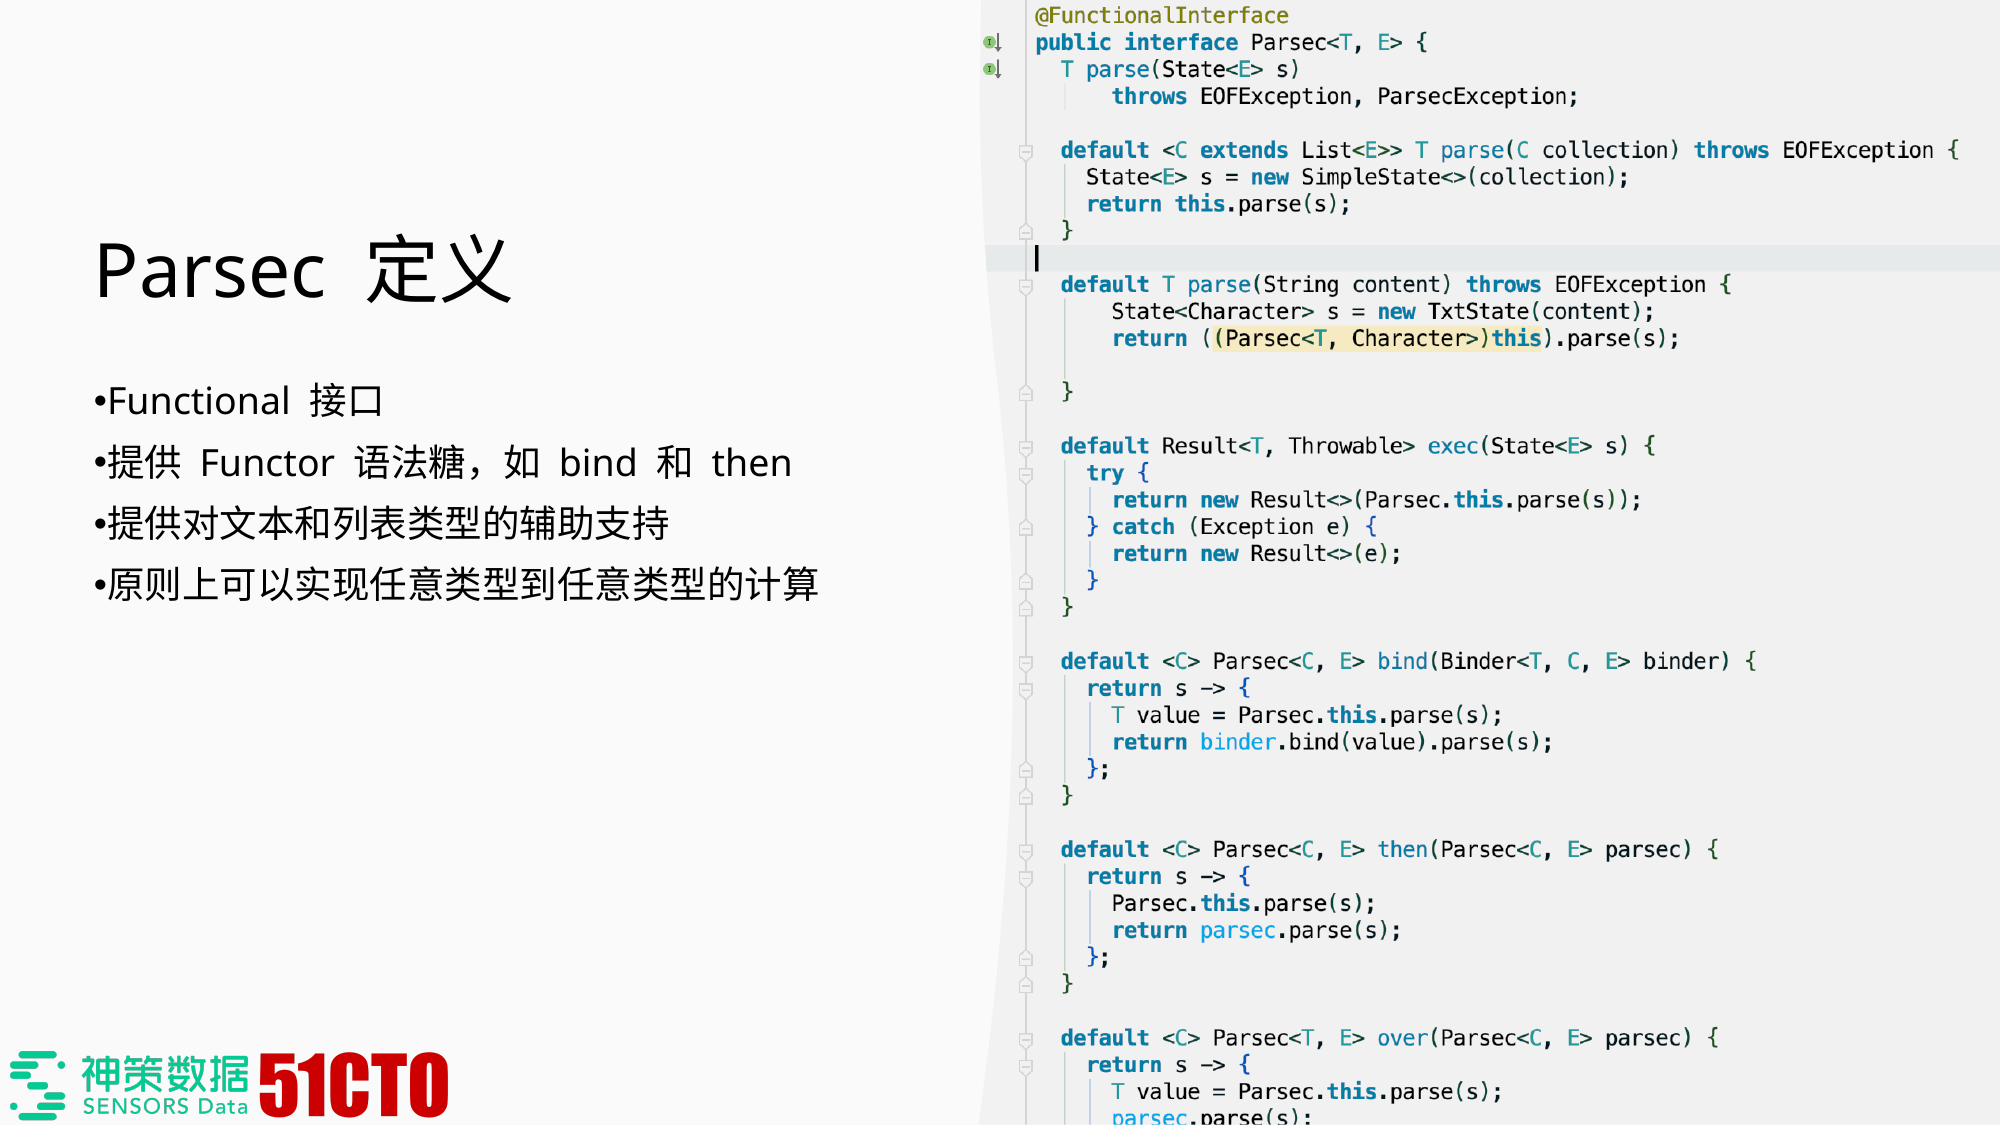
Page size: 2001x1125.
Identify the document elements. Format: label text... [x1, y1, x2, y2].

list Functional 接口 提供 Functor 语法糖，如 bind 和 then 提供对文本和列表类型的辅助支持 原则上可以实现任意类型到任意类型的计算 [78, 375, 953, 1018]
title Parsec 定义 [78, 53, 953, 322]
picture [1116, 1116, 1121, 1125]
picture [0, 927, 565, 1125]
picture [978, 0, 2000, 1125]
